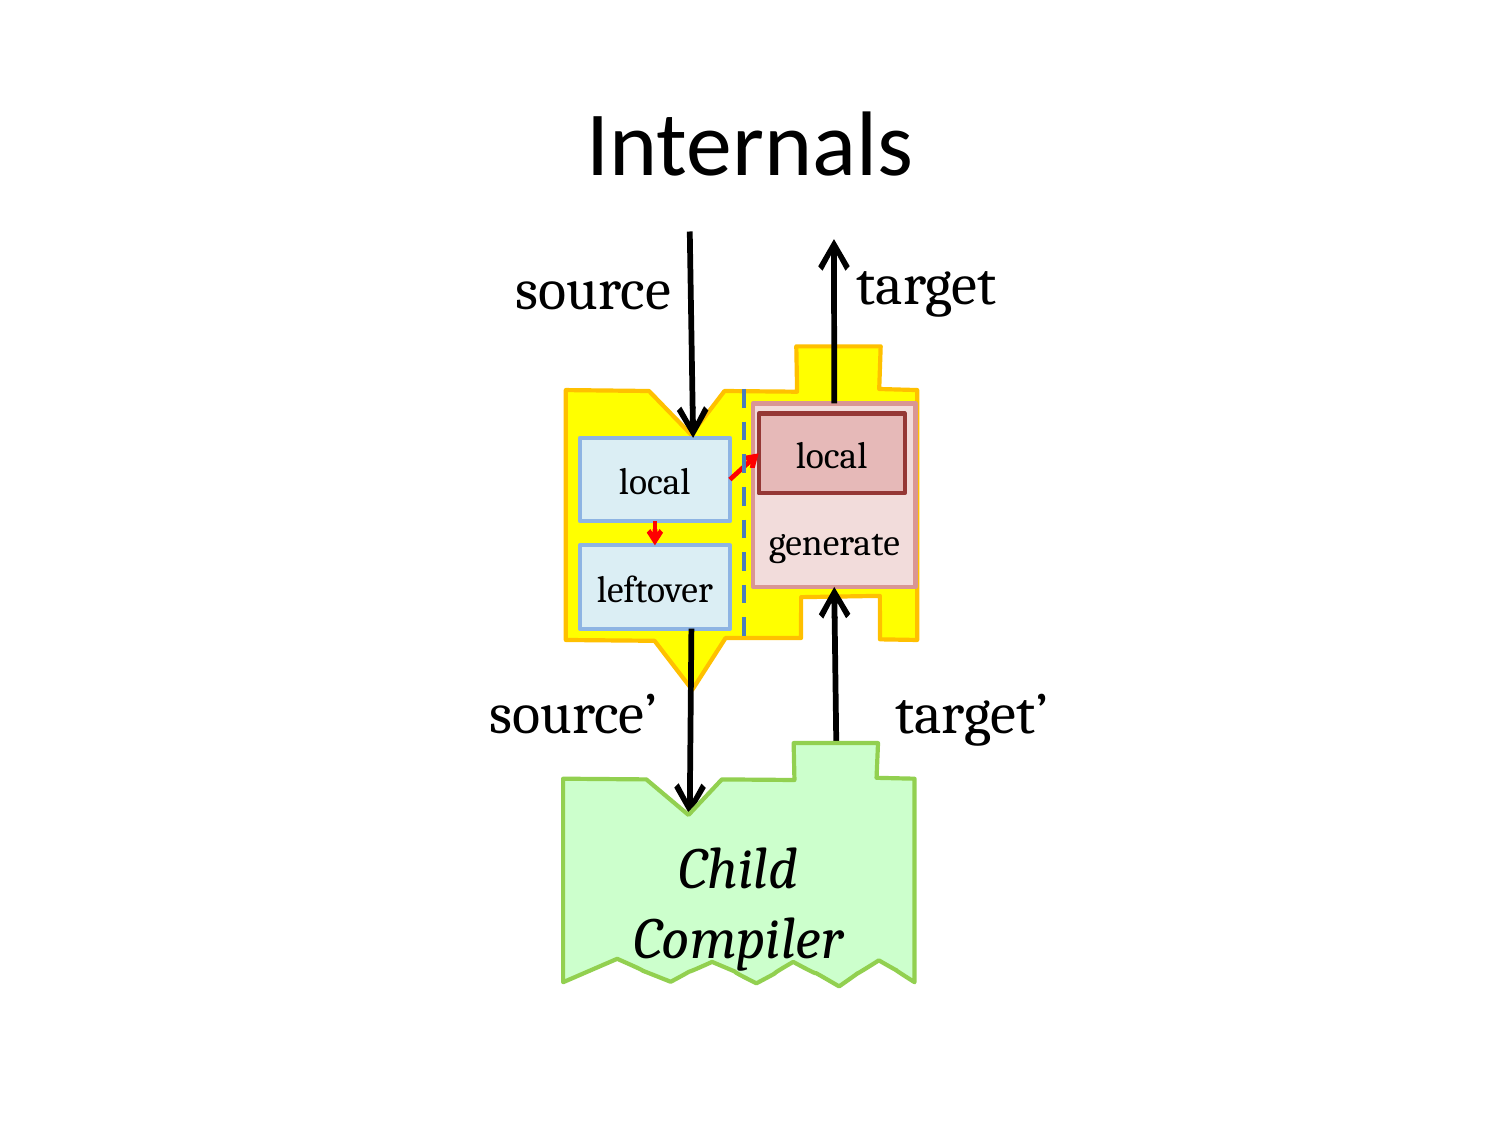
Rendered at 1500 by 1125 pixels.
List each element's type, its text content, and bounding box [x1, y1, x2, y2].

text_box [833, 586, 837, 744]
text_box source’ [474, 667, 673, 753]
text_box source [501, 243, 684, 329]
text_box [699, 388, 742, 451]
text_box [729, 453, 739, 480]
text_box local [757, 411, 907, 495]
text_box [748, 453, 759, 480]
text_box generate [751, 401, 918, 589]
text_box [686, 804, 695, 818]
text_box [686, 436, 697, 443]
text_box target [842, 239, 1012, 324]
text_box [657, 488, 741, 687]
text_box Child Compiler [561, 740, 917, 989]
text_box [563, 387, 685, 683]
text_box local [578, 436, 732, 523]
title Internals [75, 45, 1425, 233]
text_box [838, 344, 920, 643]
text_box [746, 488, 829, 641]
text_box [746, 344, 828, 451]
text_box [689, 231, 694, 439]
text_box leftover [578, 543, 732, 631]
text_box target’ [880, 667, 1064, 753]
